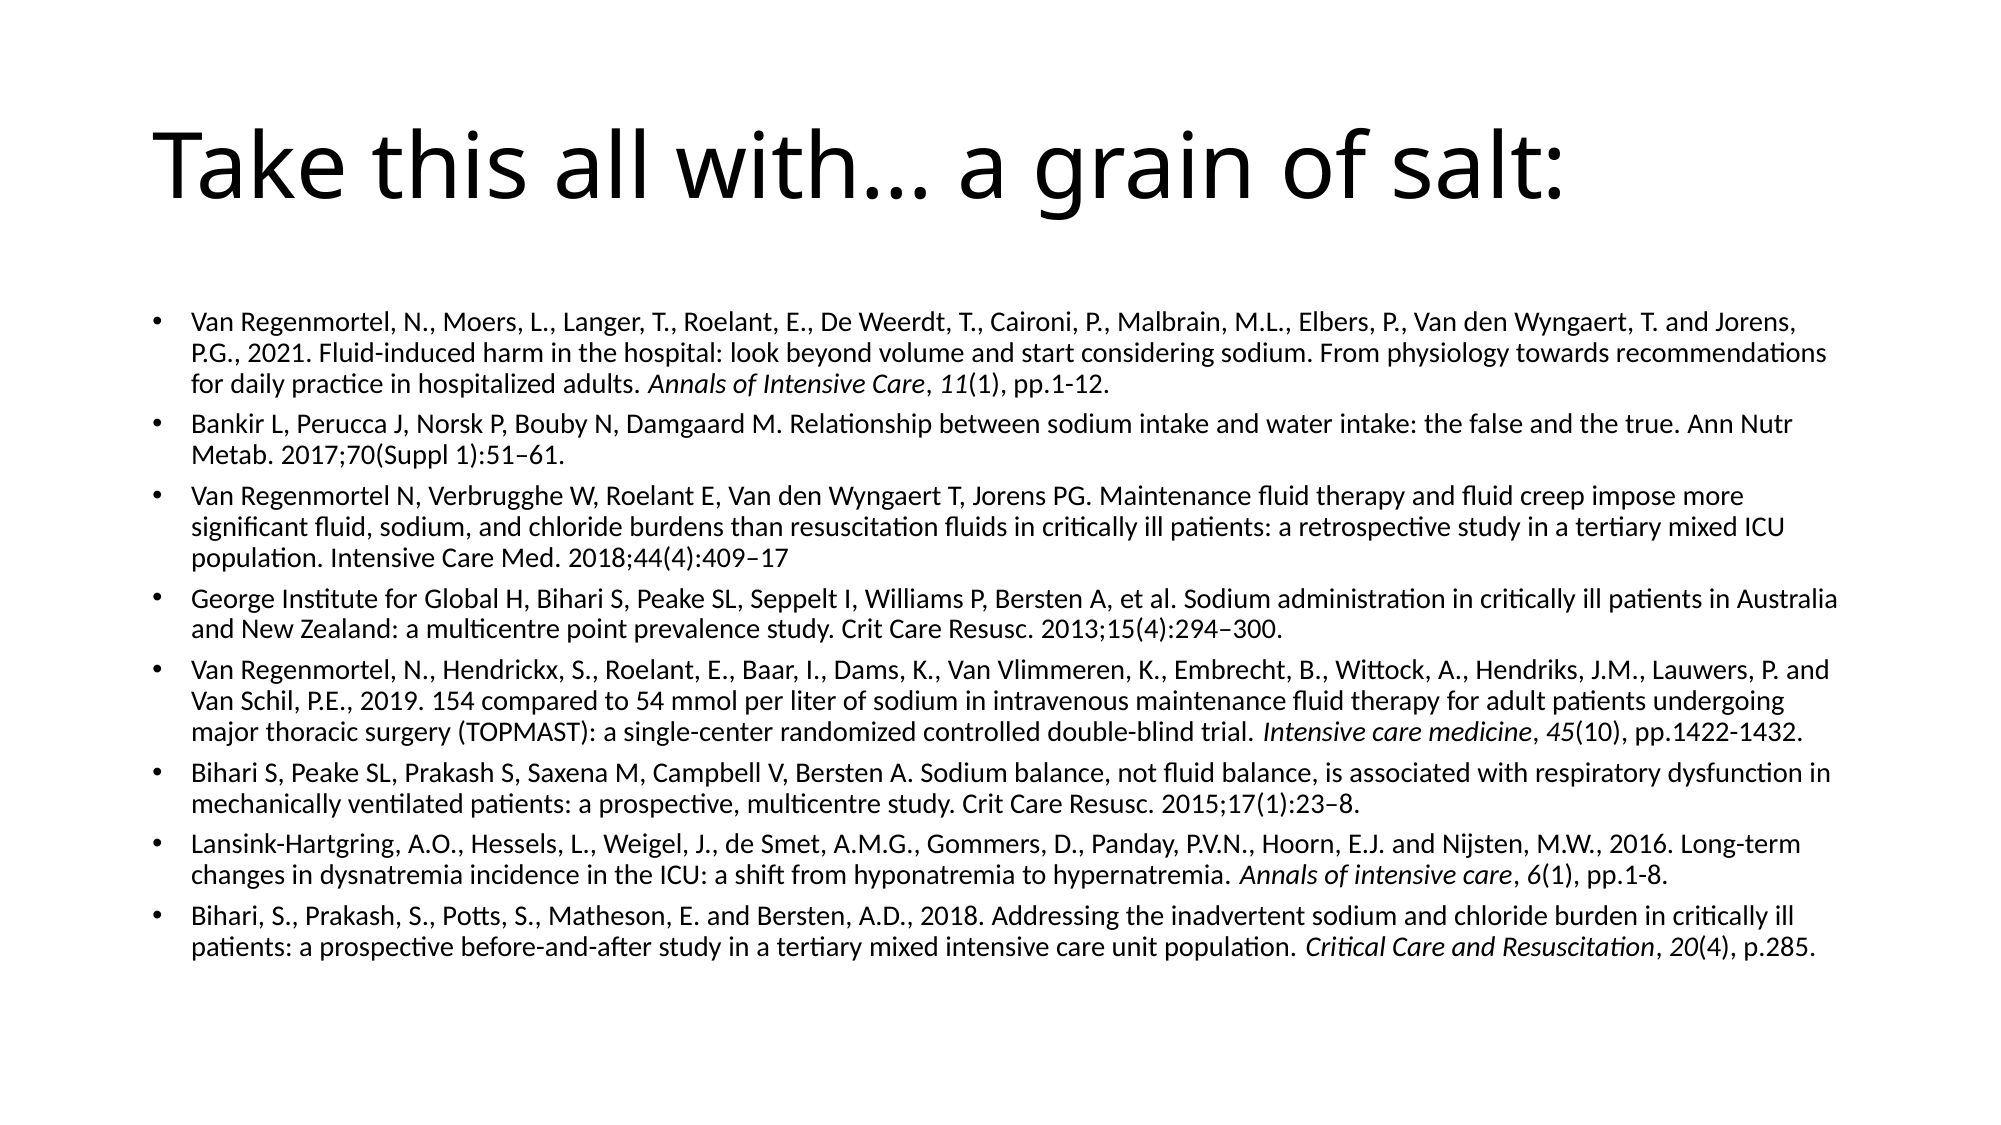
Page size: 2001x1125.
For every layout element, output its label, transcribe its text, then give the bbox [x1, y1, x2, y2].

list Van Regenmortel, N., Moers, L., Langer, T., Roelant, E., De Weerdt, T., Caironi, P., Malbrain, M.L., Elbers, P., Van den Wyngaert, T. and Jorens, P.G., 2021. Fluid-induced harm in the hospital: look beyond volume and start considering sodium. From physiology towards recommendations for daily practice in hospitalized adults. Annals of Intensive Care, 11(1), pp.1-12. Bankir L, Perucca J, Norsk P, Bouby N, Damgaard M. Relationship between sodium intake and water intake: the false and the true. Ann Nutr Metab. 2017;70(Suppl 1):51–61. Van Regenmortel N, Verbrugghe W, Roelant E, Van den Wyngaert T, Jorens PG. Maintenance fluid therapy and fluid creep impose more significant fluid, sodium, and chloride burdens than resuscitation fluids in critically ill patients: a retrospective study in a tertiary mixed ICU population. Intensive Care Med. 2018;44(4):409–17 George Institute for Global H, Bihari S, Peake SL, Seppelt I, Williams P, Bersten A, et al. Sodium administration in critically ill patients in Australia and New Zealand: a multicentre point prevalence study. Crit Care Resusc. 2013;15(4):294–300. Van Regenmortel, N., Hendrickx, S., Roelant, E., Baar, I., Dams, K., Van Vlimmeren, K., Embrecht, B., Wittock, A., Hendriks, J.M., Lauwers, P. and Van Schil, P.E., 2019. 154 compared to 54 mmol per liter of sodium in intravenous maintenance fluid therapy for adult patients undergoing major thoracic surgery (TOPMAST): a single-center randomized controlled double-blind trial. Intensive care medicine, 45(10), pp.1422-1432. Bihari S, Peake SL, Prakash S, Saxena M, Campbell V, Bersten A. Sodium balance, not fluid balance, is associated with respiratory dysfunction in mechanically ventilated patients: a prospective, multicentre study. Crit Care Resusc. 2015;17(1):23–8. Lansink-Hartgring, A.O., Hessels, L., Weigel, J., de Smet, A.M.G., Gommers, D., Panday, P.V.N., Hoorn, E.J. and Nijsten, M.W., 2016. Long-term changes in dysnatremia incidence in the ICU: a shift from hyponatremia to hypernatremia. Annals of intensive care, 6(1), pp.1-8. Bihari, S., Prakash, S., Potts, S., Matheson, E. and Bersten, A.D., 2018. Addressing the inadvertent sodium and chloride burden in critically ill patients: a prospective before-and-after study in a tertiary mixed intensive care unit population. Critical Care and Resuscitation, 20(4), p.285. [137, 299, 1863, 1014]
title Take this all with… a grain of salt: [137, 59, 1863, 278]
